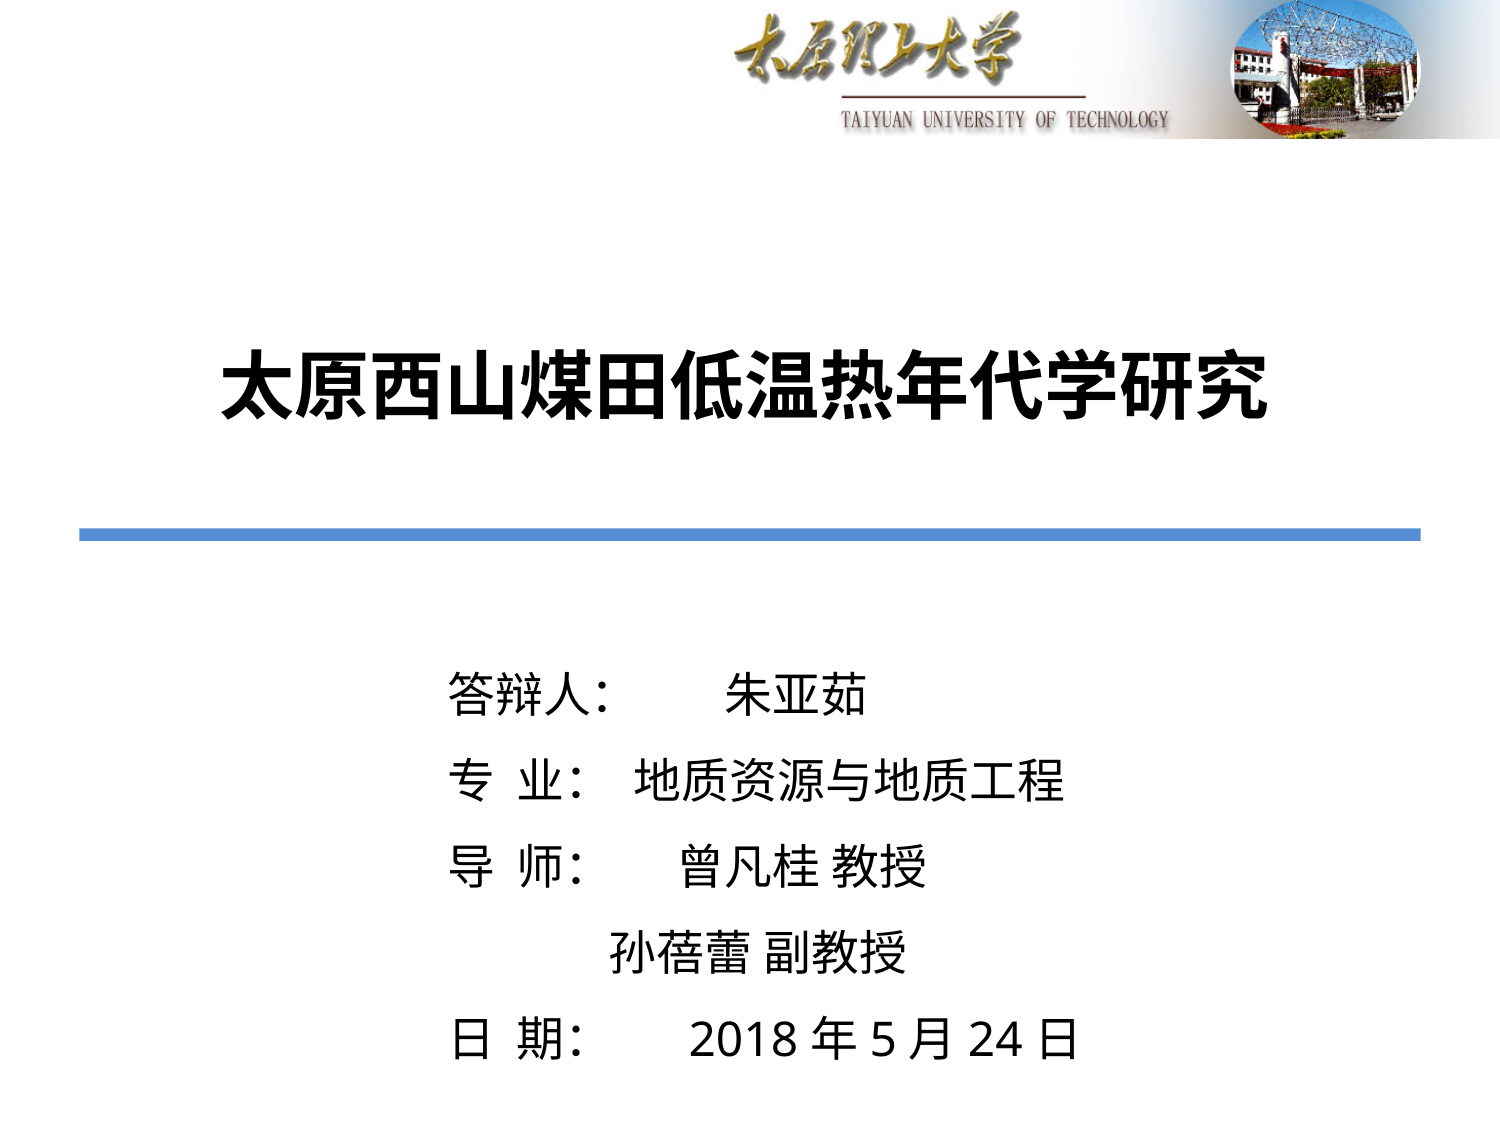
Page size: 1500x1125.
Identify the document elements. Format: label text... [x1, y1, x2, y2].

title 太原西山煤田低温热年代学研究 [53, 255, 1436, 513]
picture [690, 0, 1500, 139]
text_box 答辩人： 朱亚茹 专 业： 地质资源与地质工程 导 师： 曾凡桂 教授 孙蓓蕾 副教授 日 期： 2018年5月24日 [439, 628, 1216, 1074]
